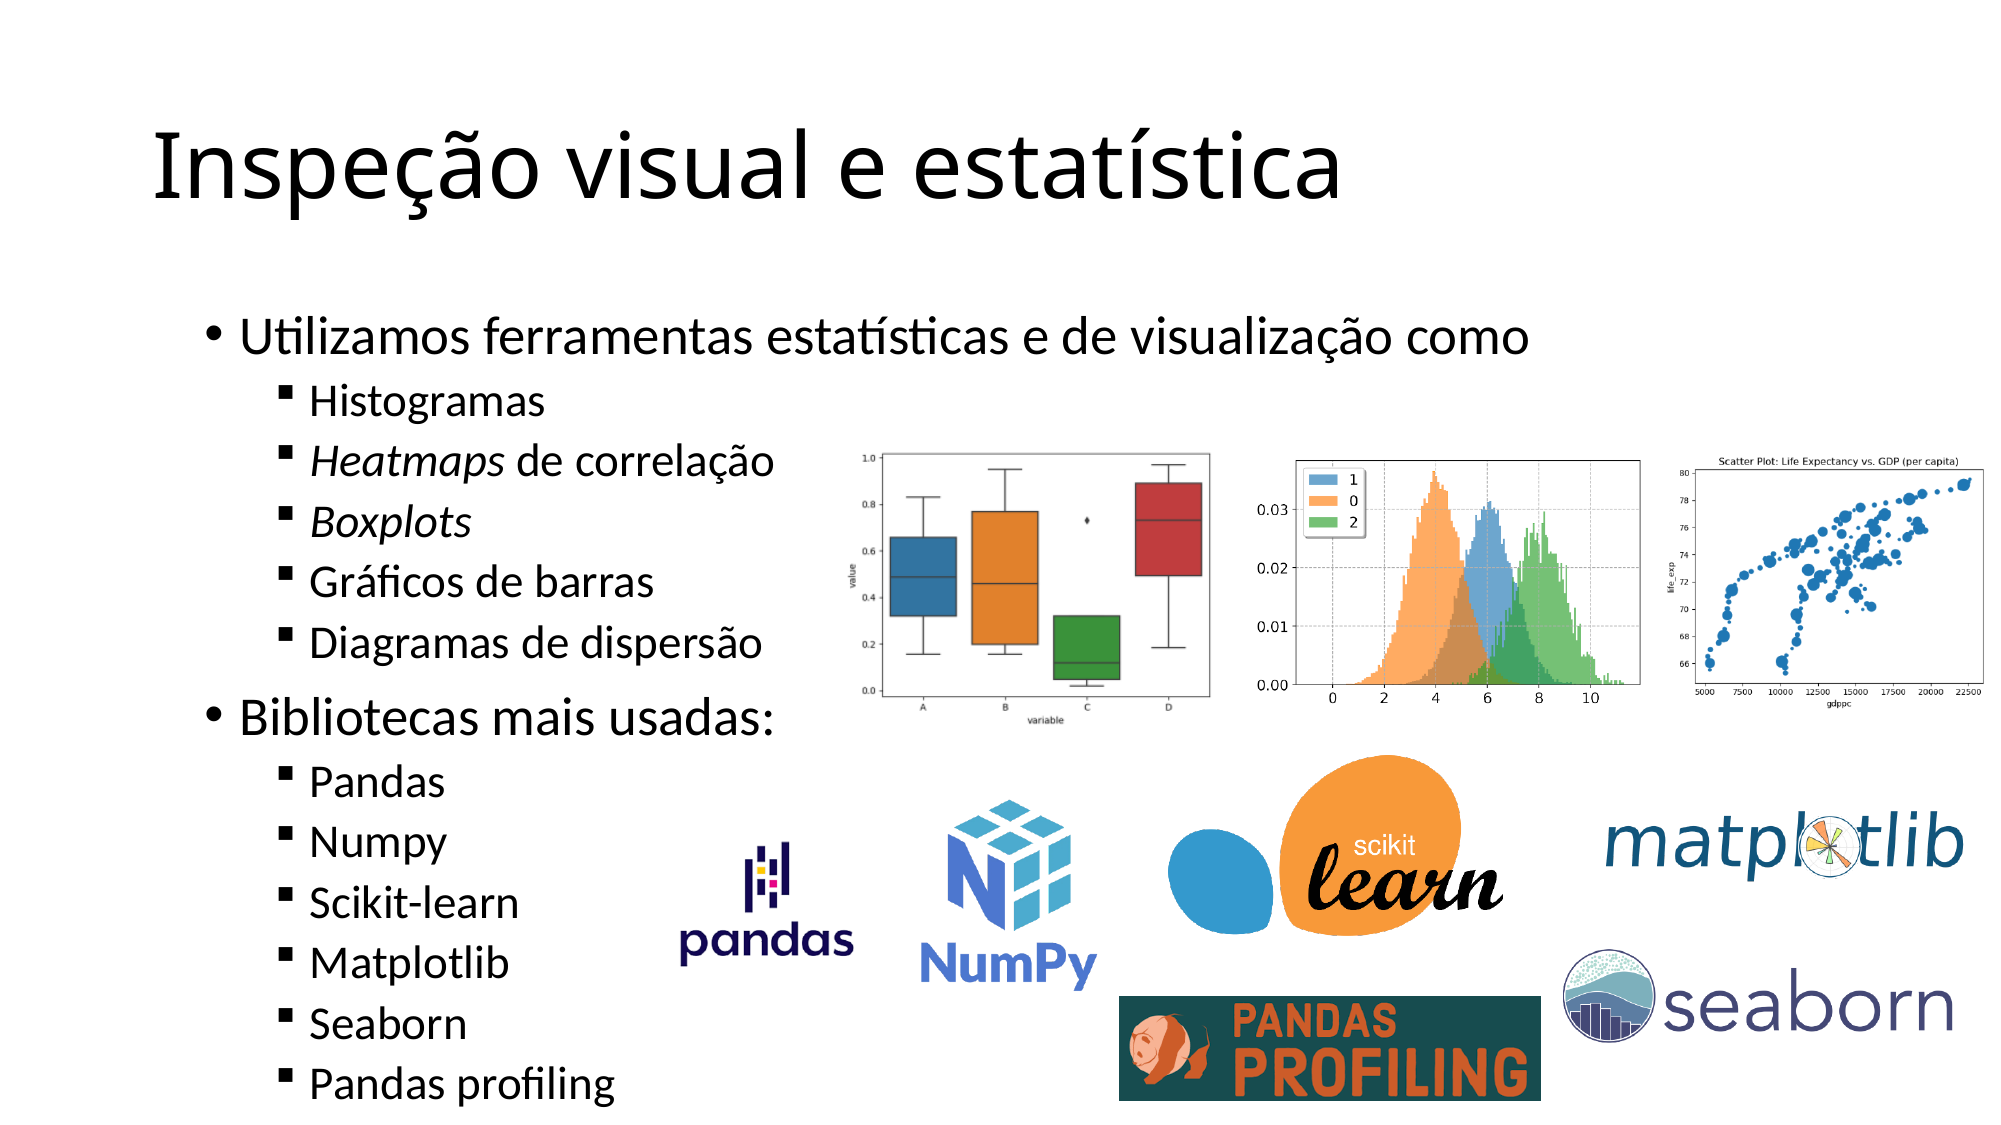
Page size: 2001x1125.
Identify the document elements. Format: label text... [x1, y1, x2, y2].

title Inspeção visual e estatística [137, 59, 1863, 278]
picture [1664, 453, 1985, 713]
picture [1548, 772, 2000, 1106]
picture [895, 782, 1541, 1101]
list Utilizamos ferramentas estatísticas e de visualização como Histogramas Heatmaps de correlação Boxplots Gráficos de barras Diagramas de dispersão Bibliotecas mais usadas: Pandas Numpy Scikit-learn Matplotlib Seaborn Pandas profiling [189, 299, 1968, 1125]
picture [833, 439, 1232, 727]
picture [660, 797, 873, 1010]
picture [1168, 755, 1503, 936]
picture [1249, 453, 1647, 713]
